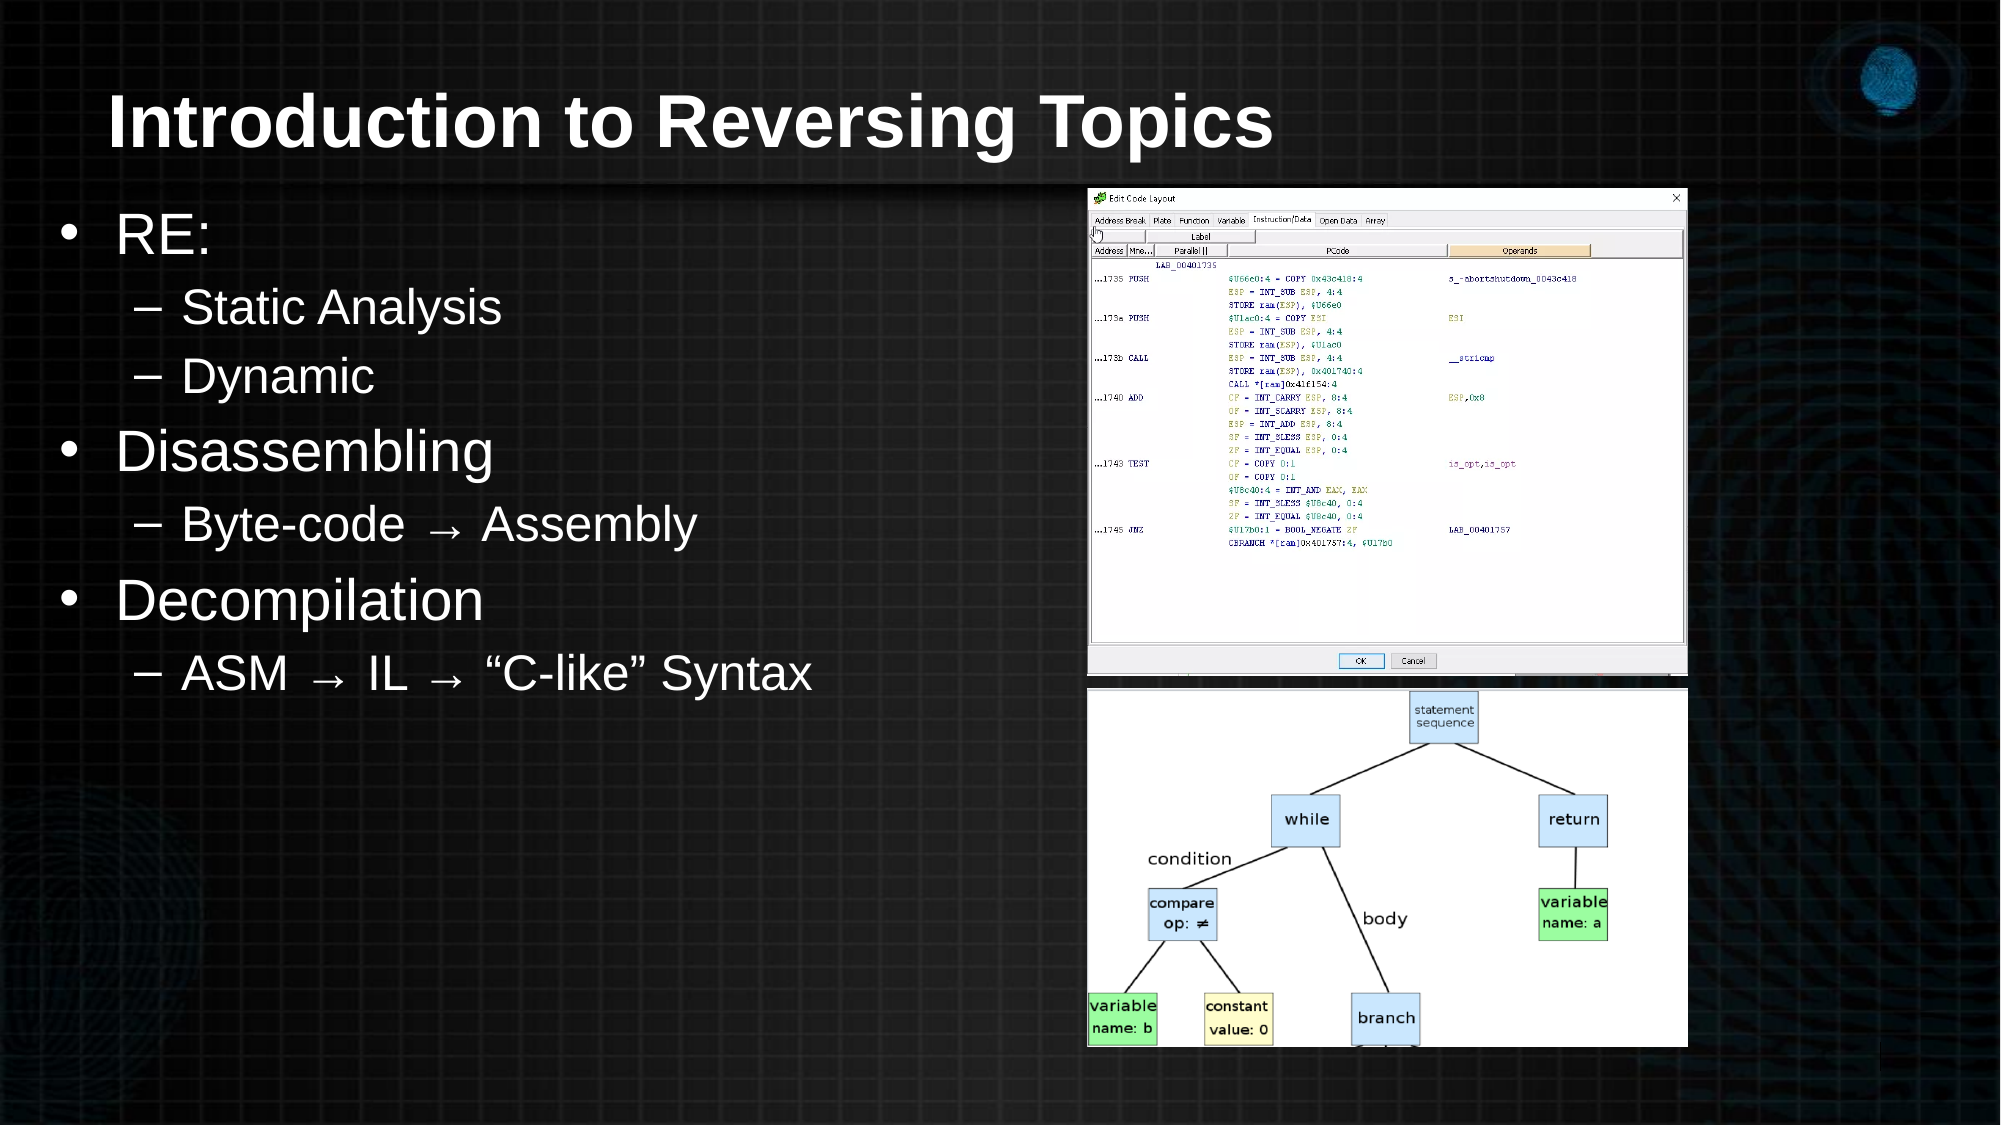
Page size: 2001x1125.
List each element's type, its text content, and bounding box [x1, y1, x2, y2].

picture [0, 0, 2001, 1125]
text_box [1087, 188, 1688, 1048]
list RE: Static Analysis Dynamic Disassembling Byte-code → Assembly Decompilation ASM → IL → “C-like” Syntax [51, 188, 1949, 1068]
title Introduction to Reversing Topics [99, 23, 1901, 188]
